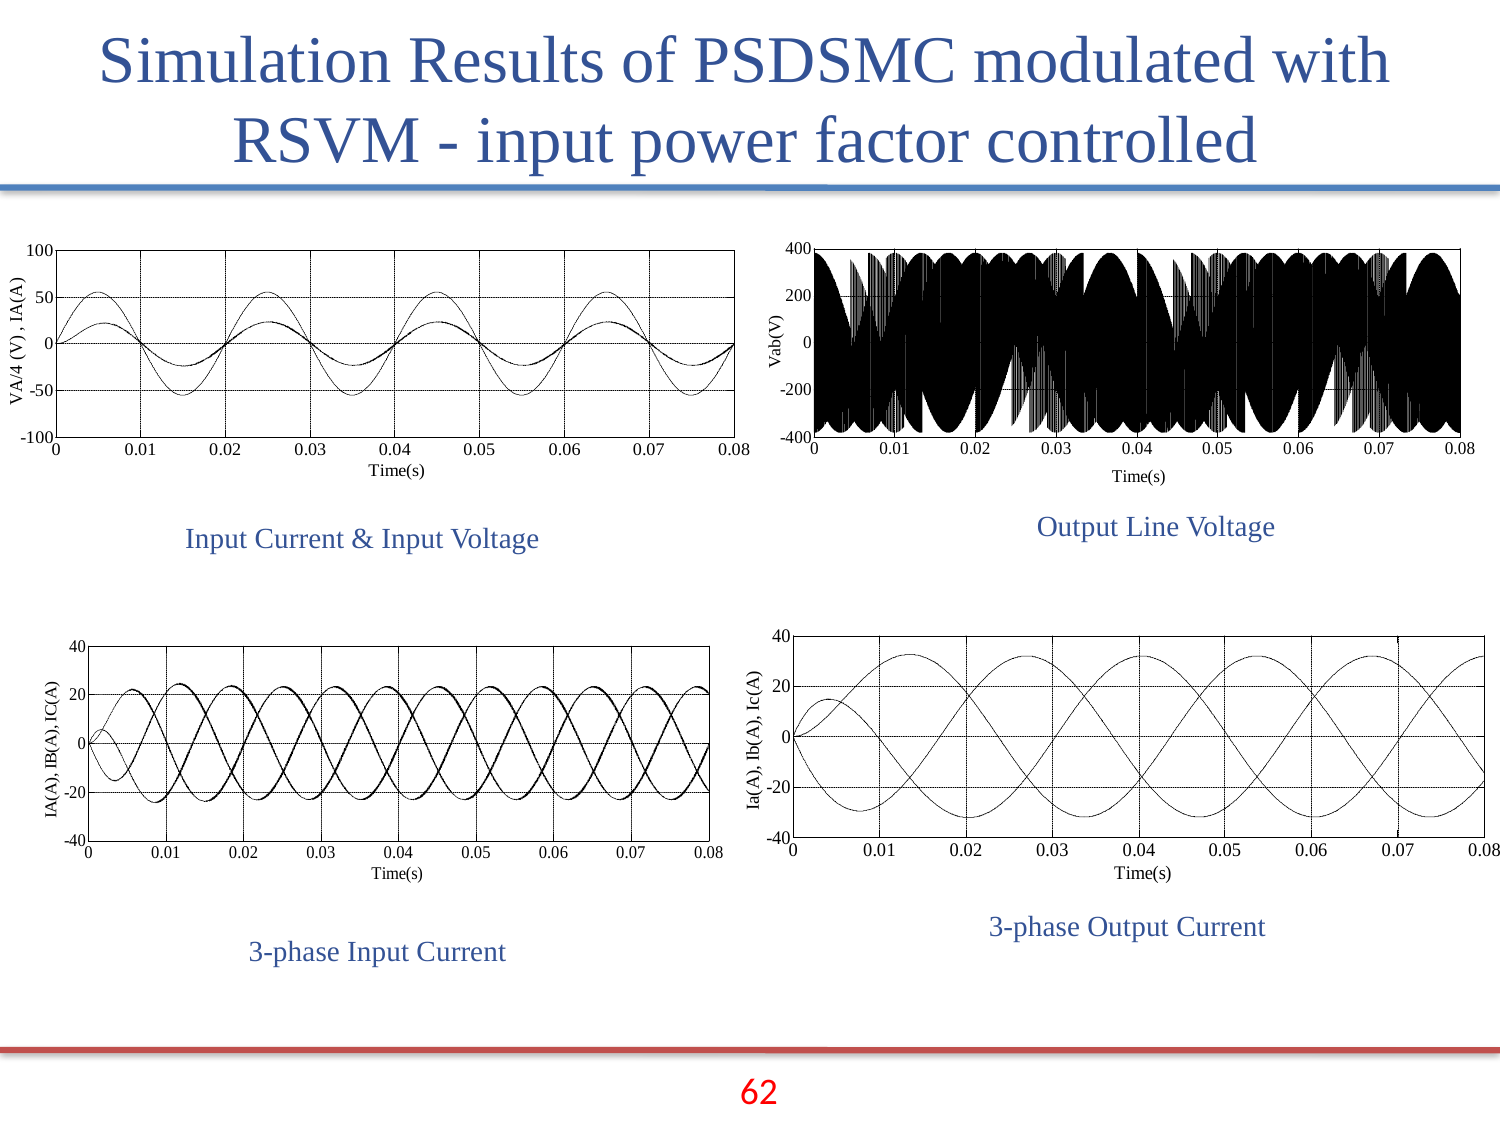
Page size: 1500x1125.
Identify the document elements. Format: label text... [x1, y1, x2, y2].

picture [37, 637, 726, 888]
text_box 3-phase Output Current [874, 899, 1388, 950]
text_box Input Current & Input Voltage [125, 511, 600, 562]
text_box Simulation Results of PSDSMC modulated with RSVM - input power factor controlled [8, 8, 1484, 183]
text_box Output Line Voltage [899, 499, 1413, 550]
picture [737, 624, 1500, 888]
picture [762, 237, 1476, 488]
text_box 3-phase Input Current [124, 924, 638, 975]
picture [0, 238, 751, 488]
text_box 62 [724, 1060, 813, 1120]
